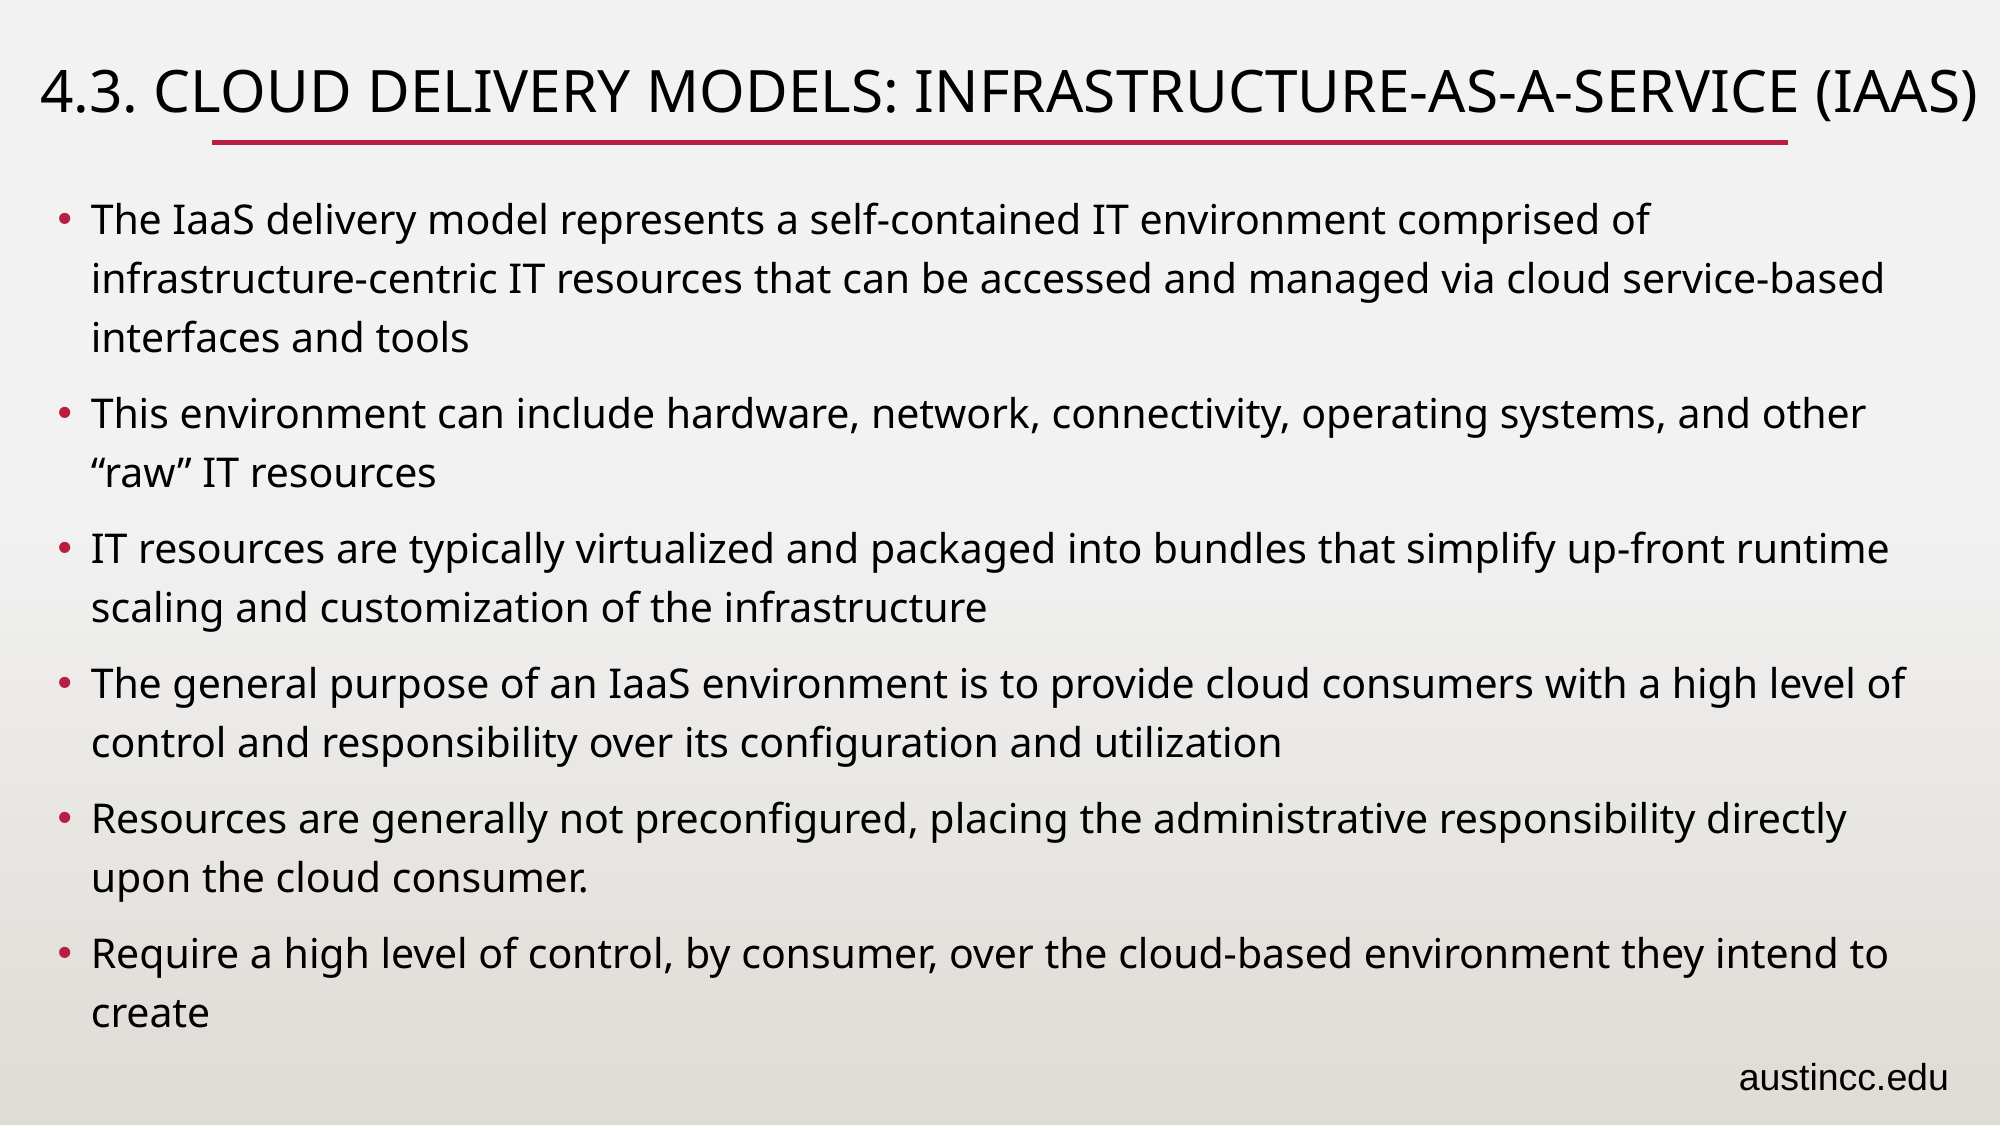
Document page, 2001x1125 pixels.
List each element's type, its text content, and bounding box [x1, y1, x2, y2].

title 4.3. Cloud Delivery Models: Infrastructure-as-a-Service (IaaS) [21, 54, 2000, 137]
list The IaaS delivery model represents a self-contained IT environment comprised of infrastructure-centric IT resources that can be accessed and managed via cloud service-based interfaces and tools This environment can include hardware, network, connectivity, operating systems, and other “raw” IT resources IT resources are typically virtualized and packaged into bundles that simplify up-front runtime scaling and customization of the infrastructure The general purpose of an IaaS environment is to provide cloud consumers with a high level of control and responsibility over its configuration and utilization Resources are generally not preconfigured, placing the administrative responsibility directly upon the cloud consumer. Require a high level of control, by consumer, over the cloud-based environment they intend to create [42, 176, 1955, 1050]
